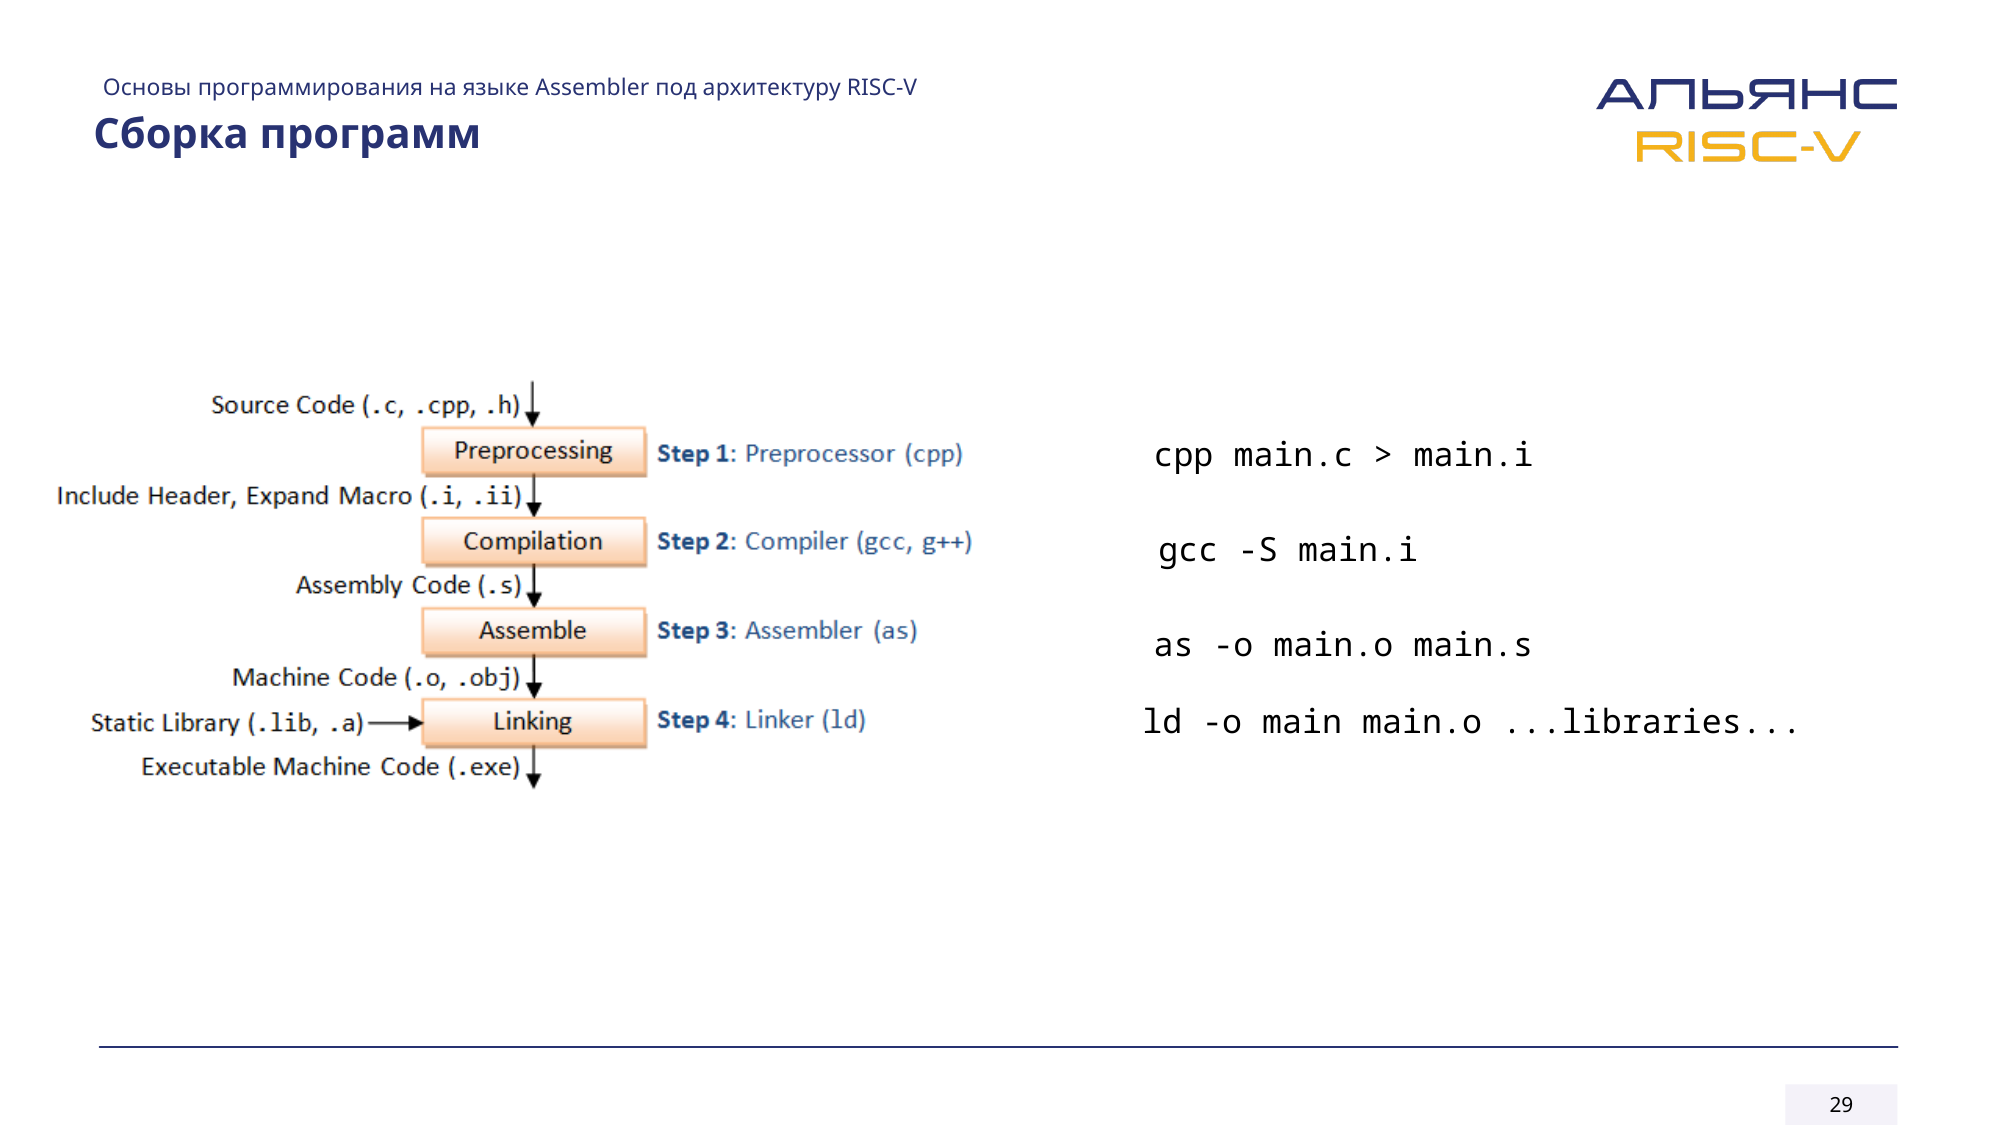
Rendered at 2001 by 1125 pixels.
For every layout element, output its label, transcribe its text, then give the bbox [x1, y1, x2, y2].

picture [1595, 79, 1898, 162]
text_box Основы программирования на языке Assembler под архитектуру RISC-V [88, 65, 1624, 108]
text_box cpp main.c > main.i [1138, 425, 1549, 481]
picture [24, 365, 986, 816]
text_box Сборка программ [78, 99, 497, 165]
text_box as -o main.o main.s [1138, 615, 1549, 671]
text_box 29 [1785, 1084, 1898, 1125]
text_box gcc -S main.i [1143, 520, 1433, 576]
text_box ld -o main main.o ...libraries... [1127, 692, 1818, 748]
